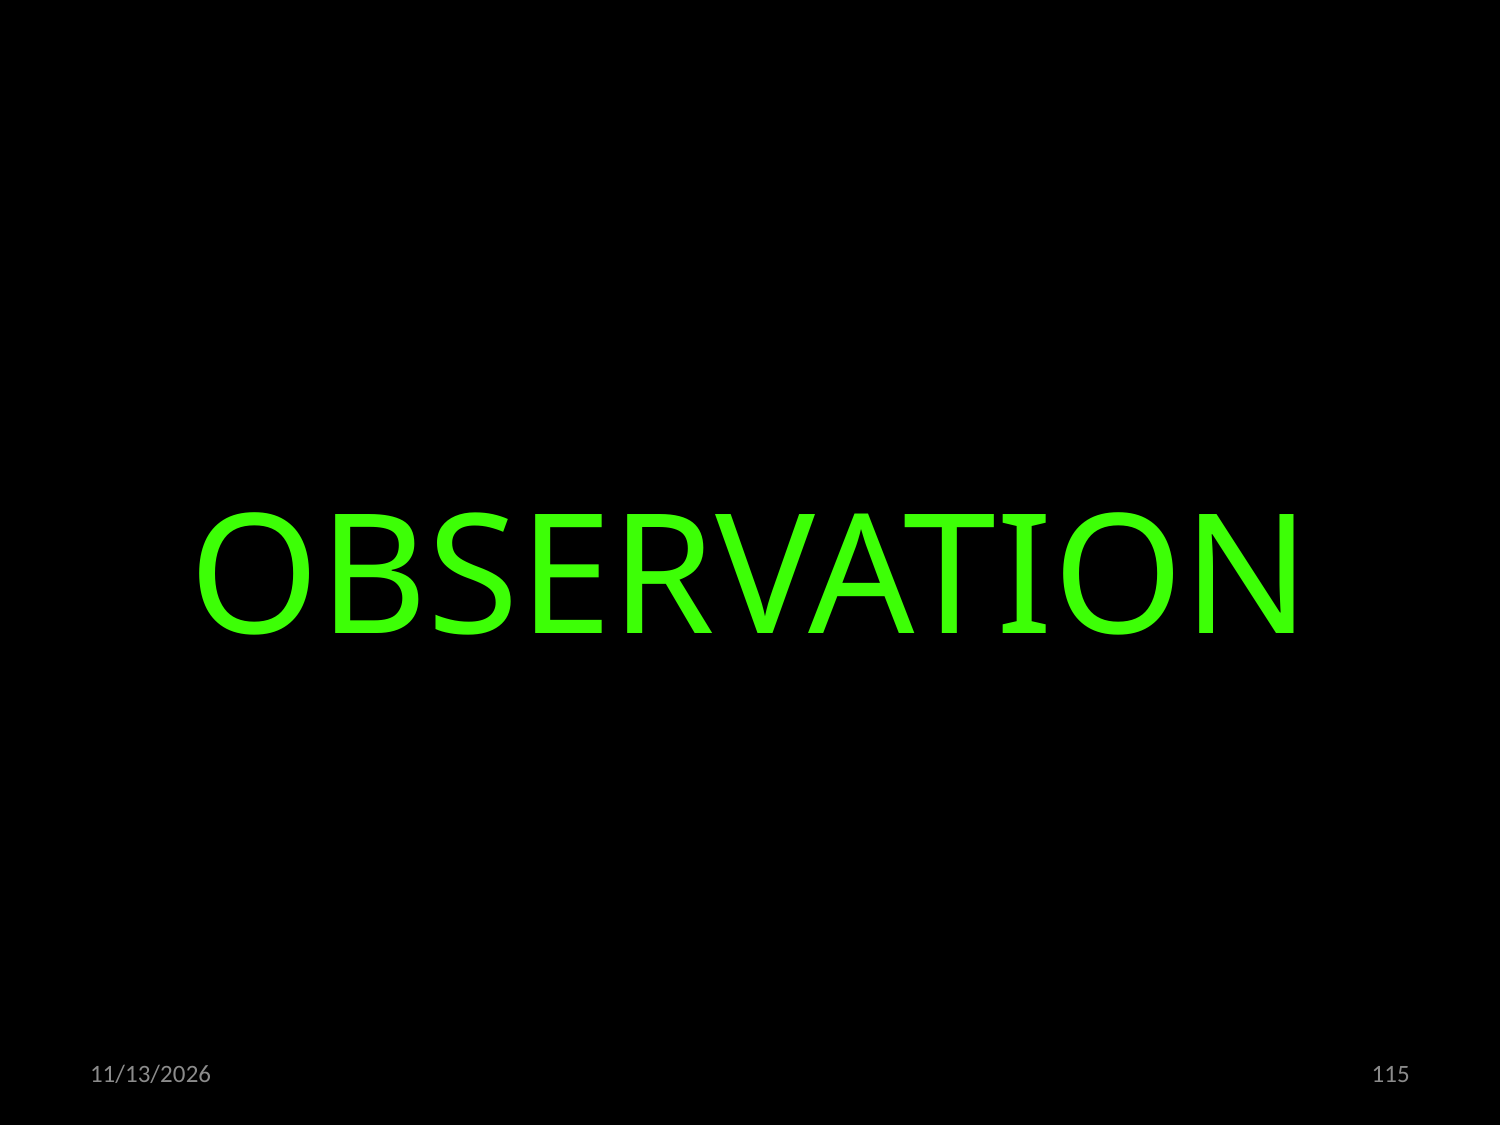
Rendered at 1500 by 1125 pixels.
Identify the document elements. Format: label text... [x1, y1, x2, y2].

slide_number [75, 1042, 425, 1103]
text_box OBSERVATION [0, 459, 1500, 561]
slide_number 115 [1074, 1042, 1425, 1103]
